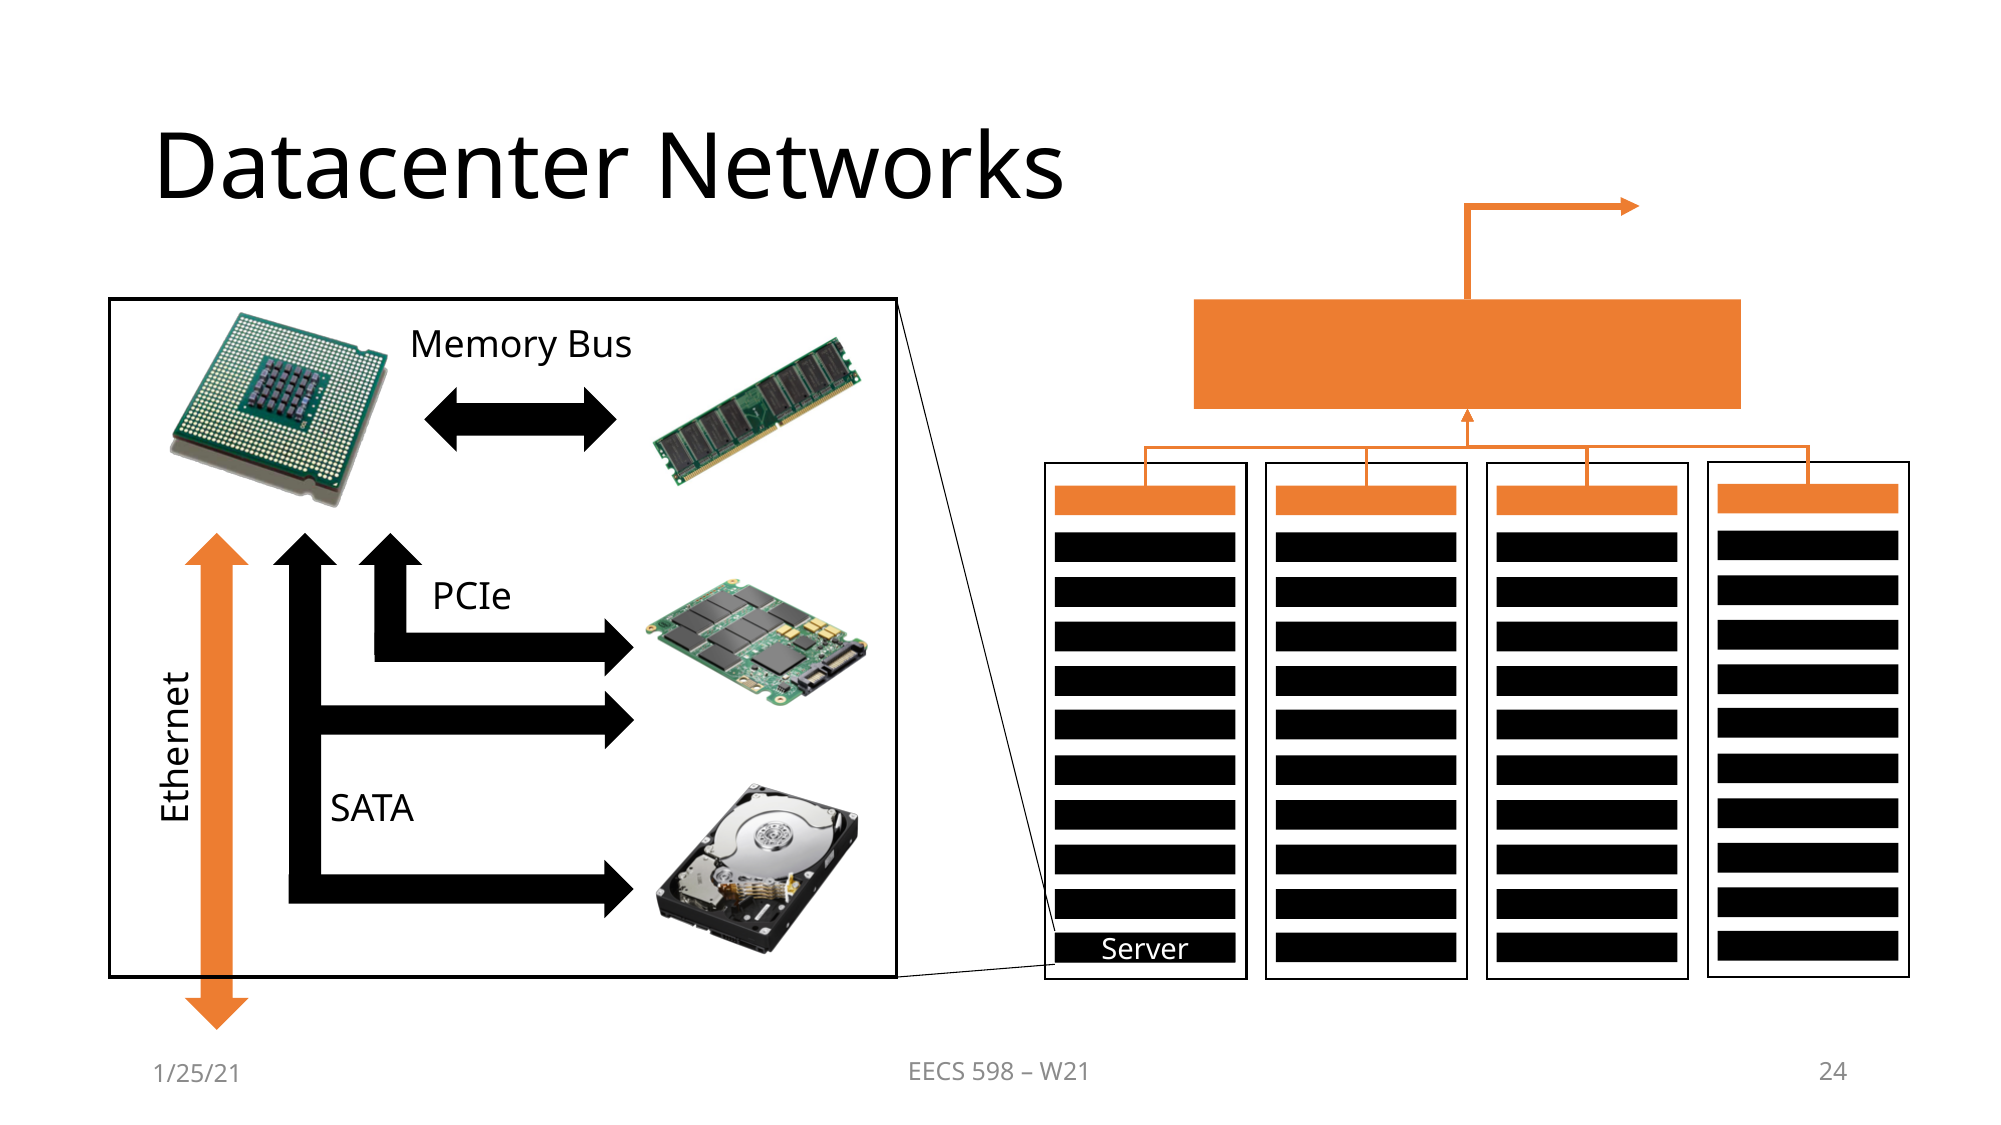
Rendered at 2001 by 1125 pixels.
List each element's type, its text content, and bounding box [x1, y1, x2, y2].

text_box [896, 964, 1055, 978]
title Datacenter Networks [137, 59, 1863, 278]
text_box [896, 299, 1055, 931]
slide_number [137, 1042, 588, 1103]
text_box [109, 299, 897, 1030]
footer EECS 598 – W21 [662, 1042, 1338, 1103]
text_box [1045, 205, 1910, 979]
slide_number 24 [1412, 1042, 1863, 1103]
